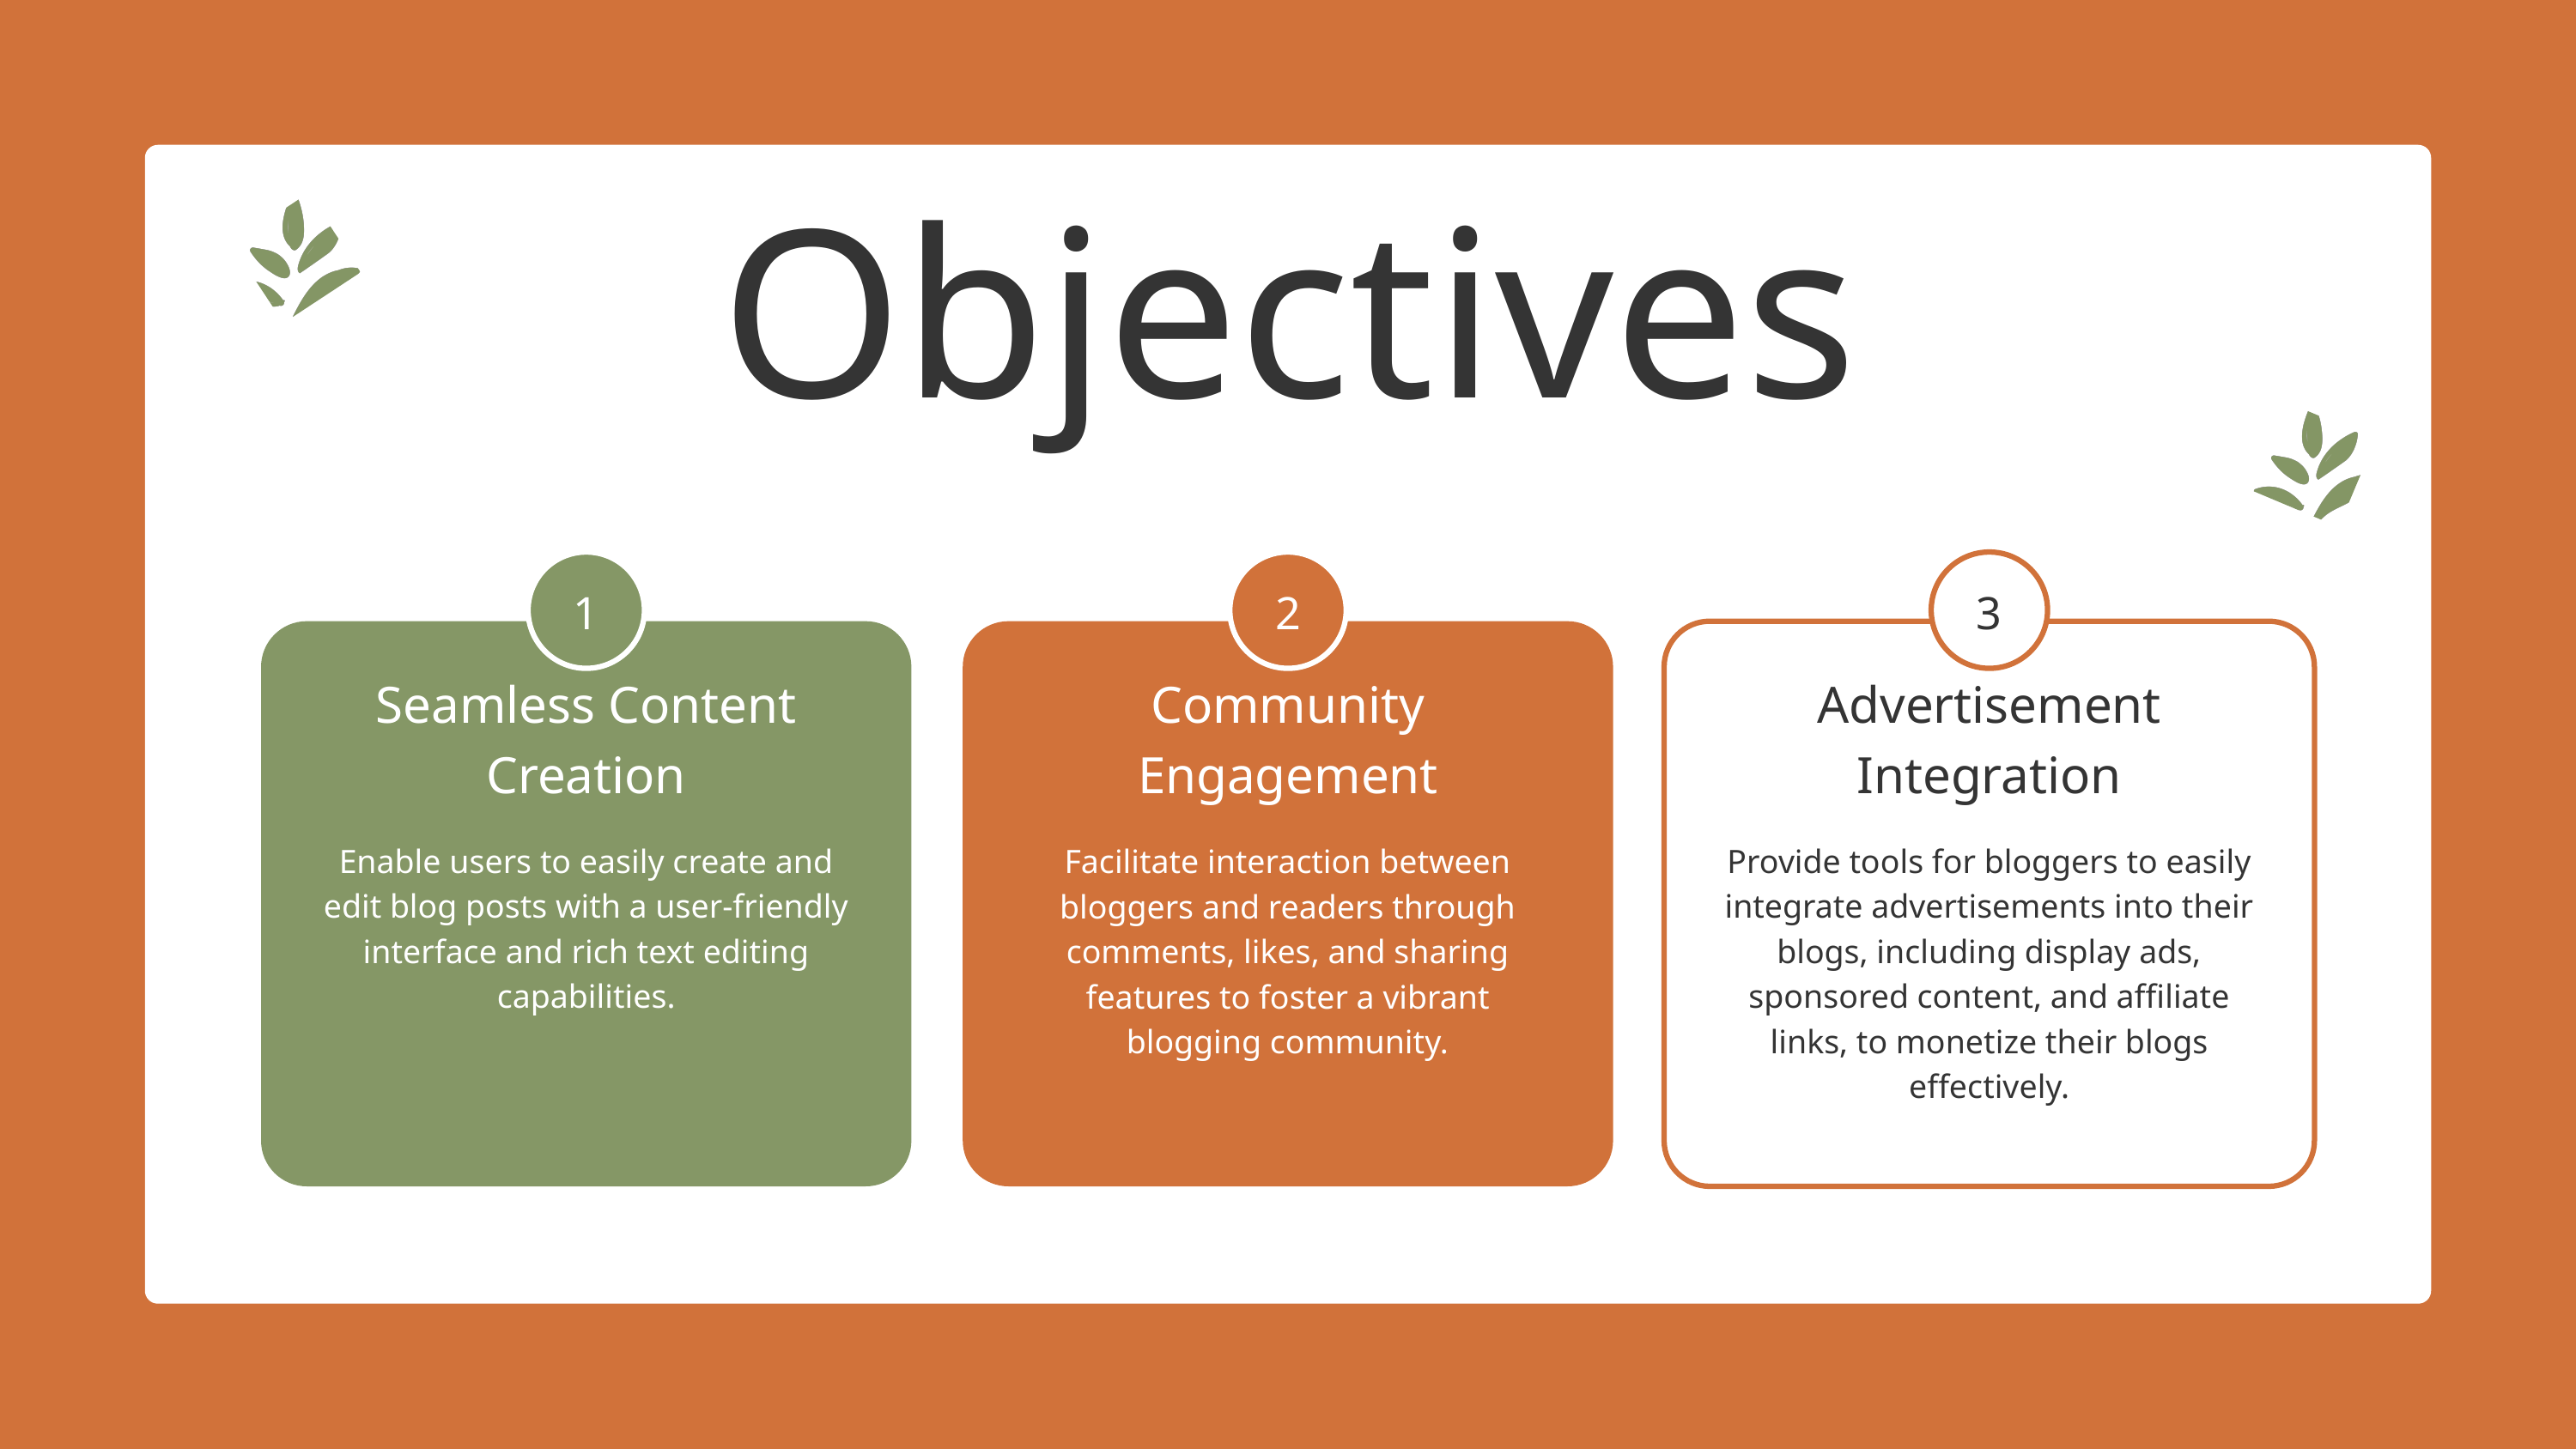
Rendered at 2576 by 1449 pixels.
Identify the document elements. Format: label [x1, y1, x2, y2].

text_box [962, 621, 1613, 1187]
text_box [1663, 621, 2315, 1187]
text_box [527, 551, 645, 669]
text_box [1930, 551, 2048, 669]
text_box [260, 621, 912, 1187]
text_box [1229, 551, 1347, 669]
text_box [144, 144, 2432, 1304]
